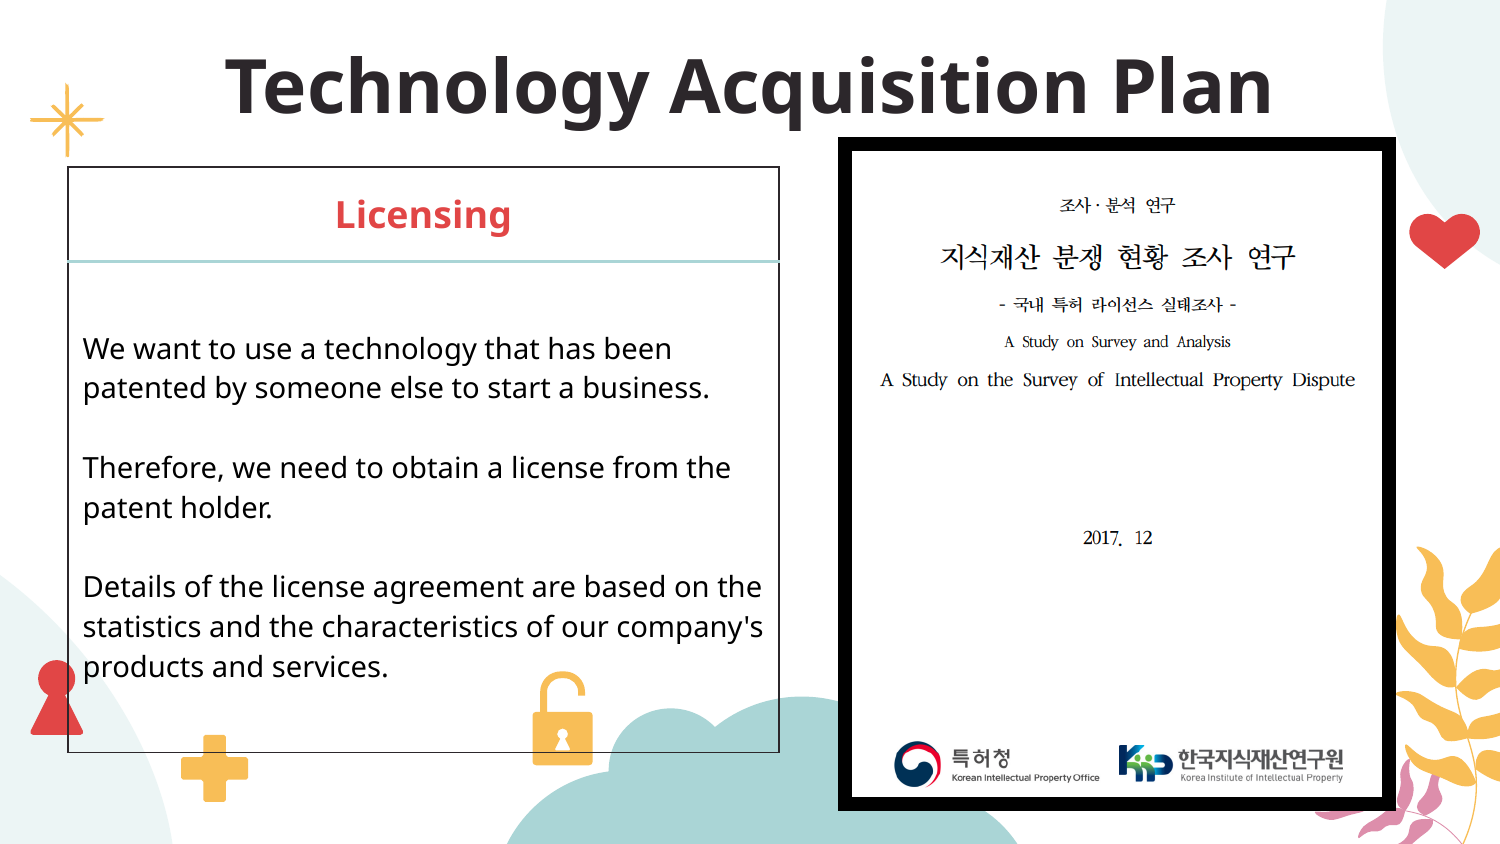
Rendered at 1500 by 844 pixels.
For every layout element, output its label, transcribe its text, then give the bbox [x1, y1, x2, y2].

title Technology Acquisition Plan [118, 0, 1382, 168]
picture [851, 150, 1383, 797]
table_cell We want to use a technology that has been patented by someone else to start a business. Therefore, we need to obtain a license from the patent holder. Details of the license agreement are based on the statistics and the characteristics of our company's products and services. [69, 263, 778, 752]
table_header Licensing [69, 168, 778, 260]
